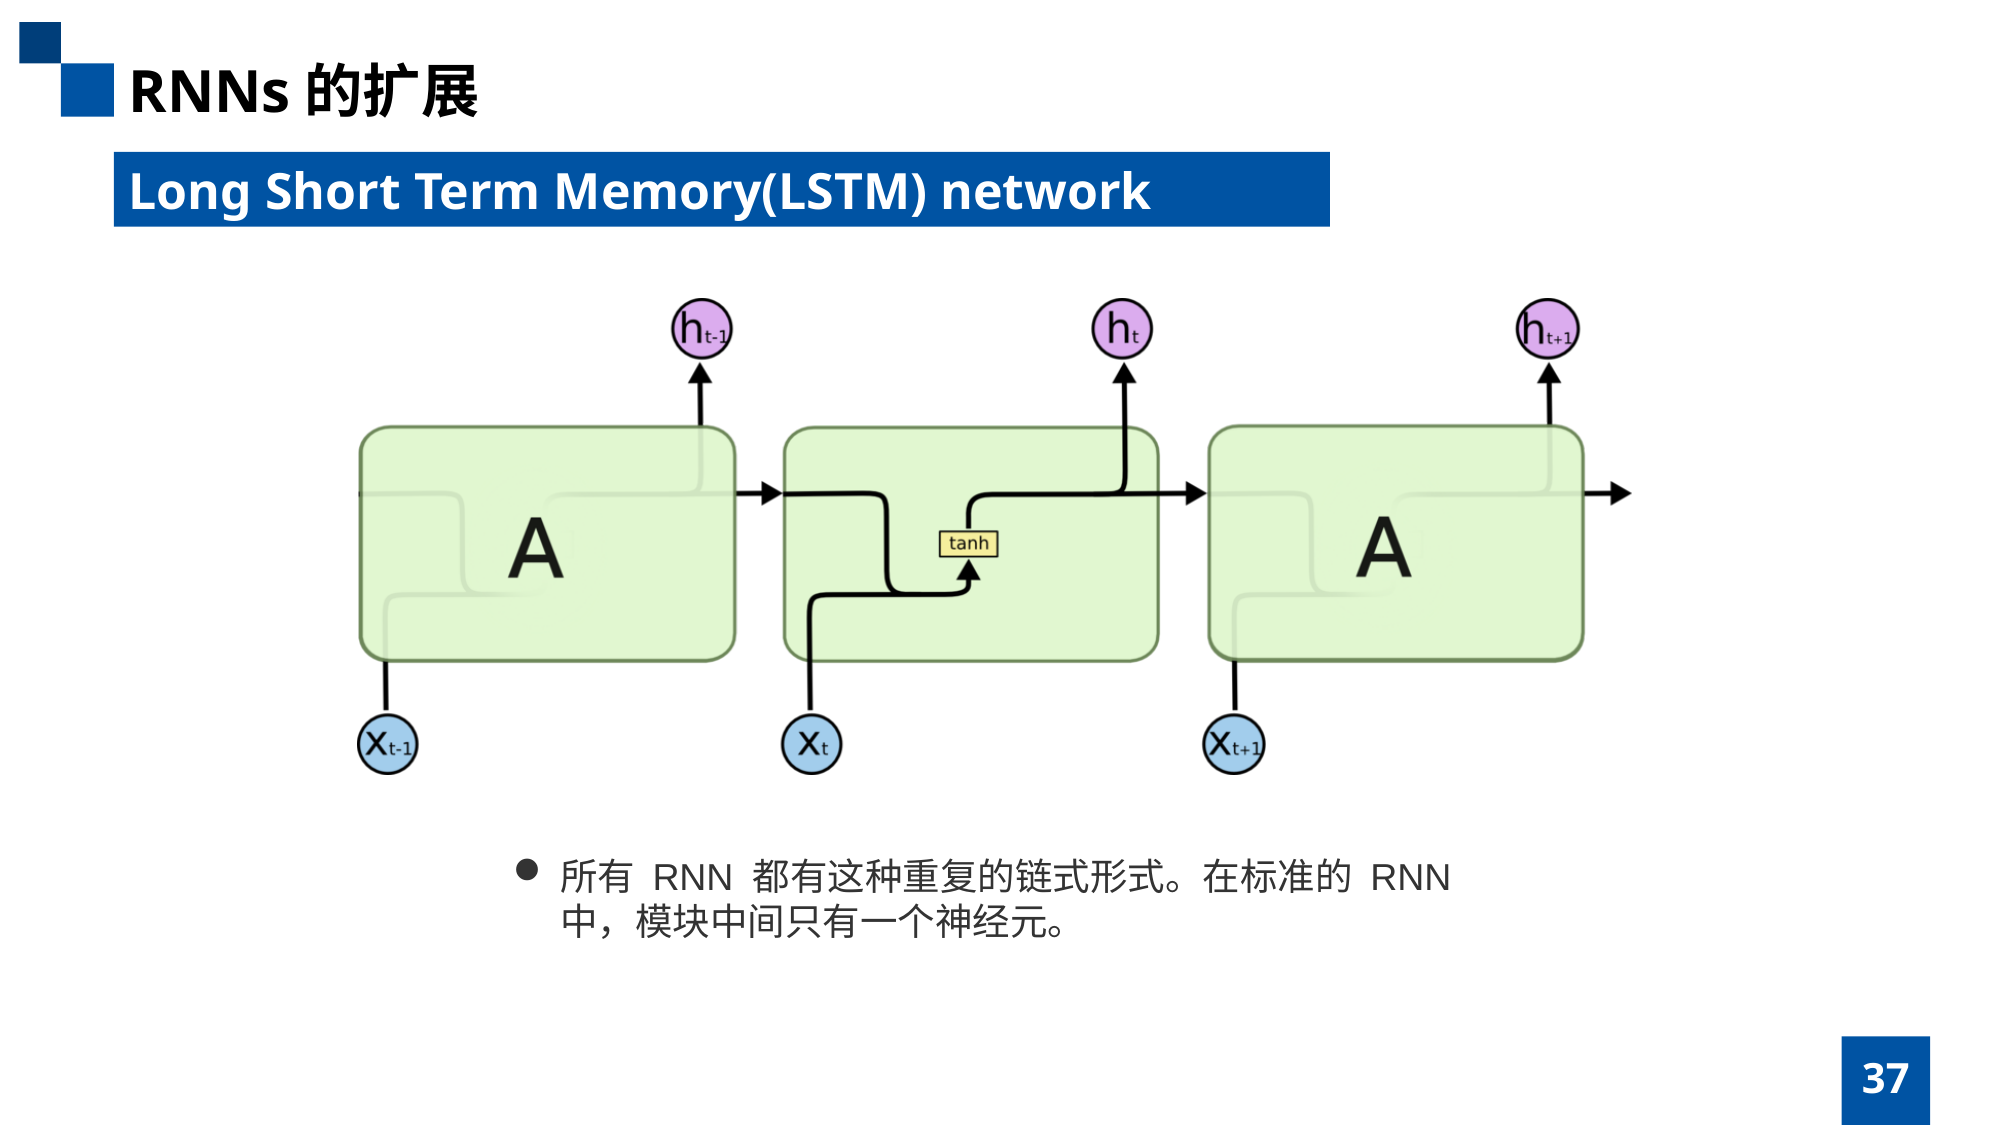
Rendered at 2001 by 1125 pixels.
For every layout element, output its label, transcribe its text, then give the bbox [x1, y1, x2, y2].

text_box Long Short Term Memory(LSTM) network [113, 151, 1330, 227]
text_box 所有 RNN 都有这种重复的链式形式。在标准的 RNN 中，模块中间只有一个神经元。 [498, 845, 1491, 950]
text_box RNNs的扩展 [113, 47, 1078, 132]
slide_number 37 [1771, 1050, 2000, 1111]
picture [357, 298, 1632, 775]
